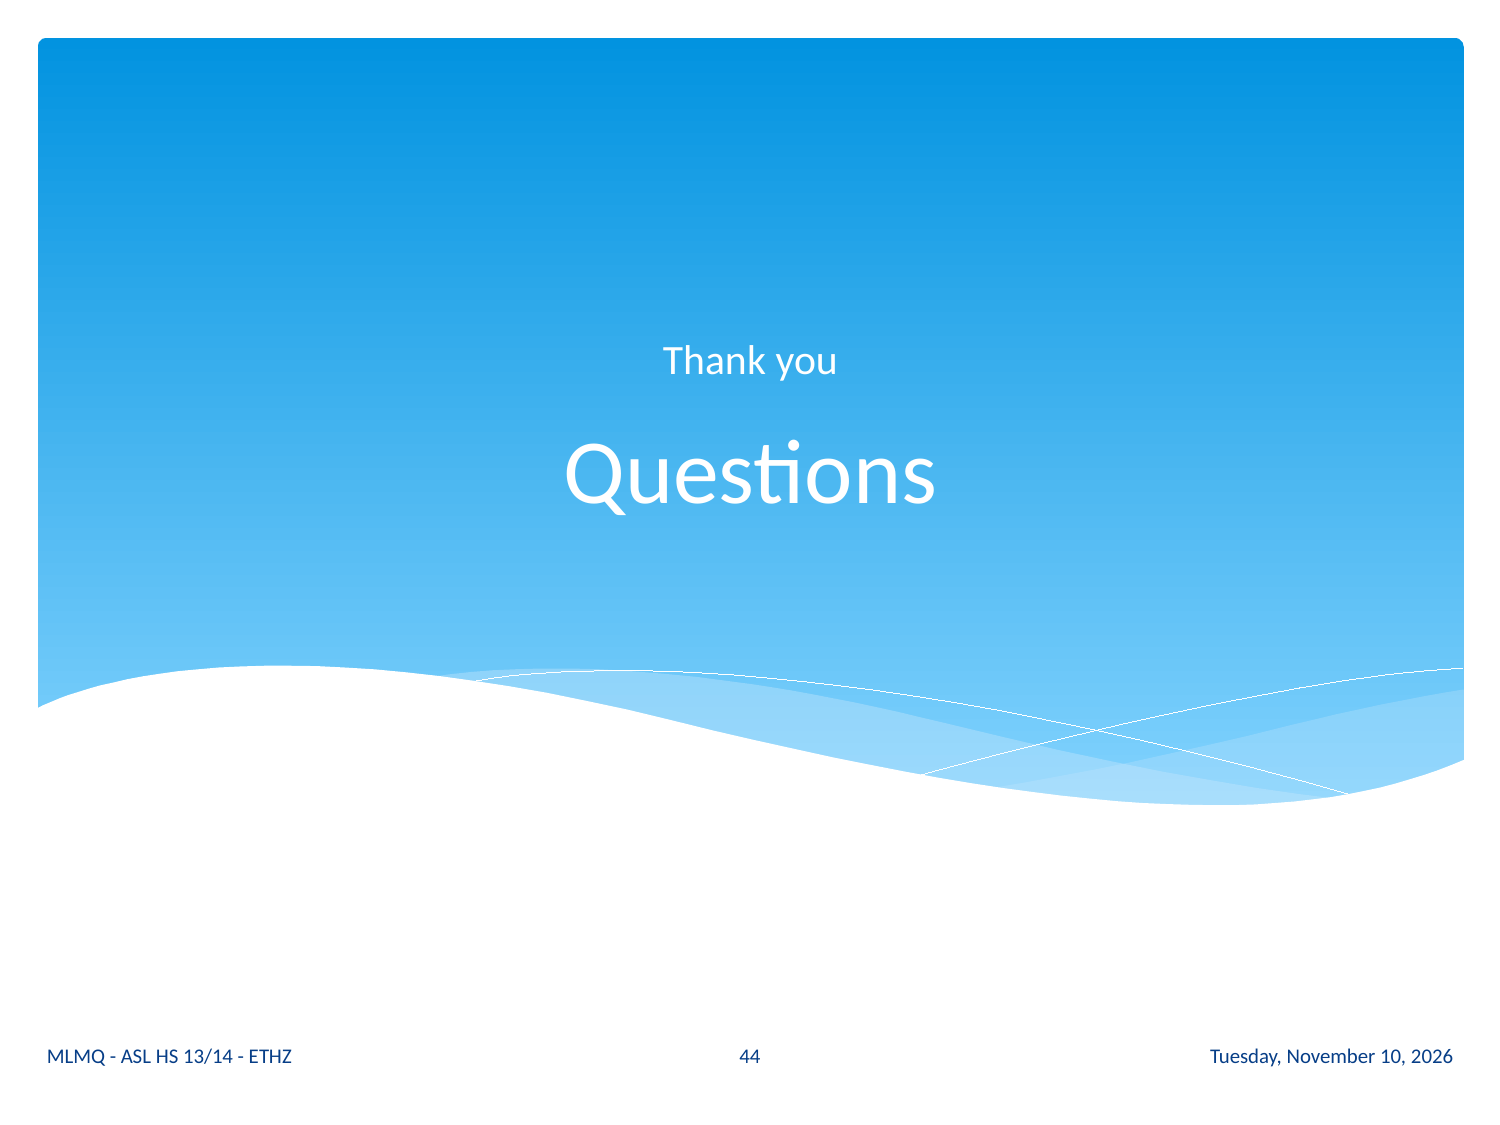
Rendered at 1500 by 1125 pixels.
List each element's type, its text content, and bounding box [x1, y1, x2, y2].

title Questions [113, 404, 1389, 655]
list Thank you [224, 235, 1278, 390]
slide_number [847, 1025, 1469, 1086]
slide_number 44 [654, 1025, 846, 1086]
footer MLMQ - ASL HS 13/14 - ETHZ [31, 1025, 653, 1086]
